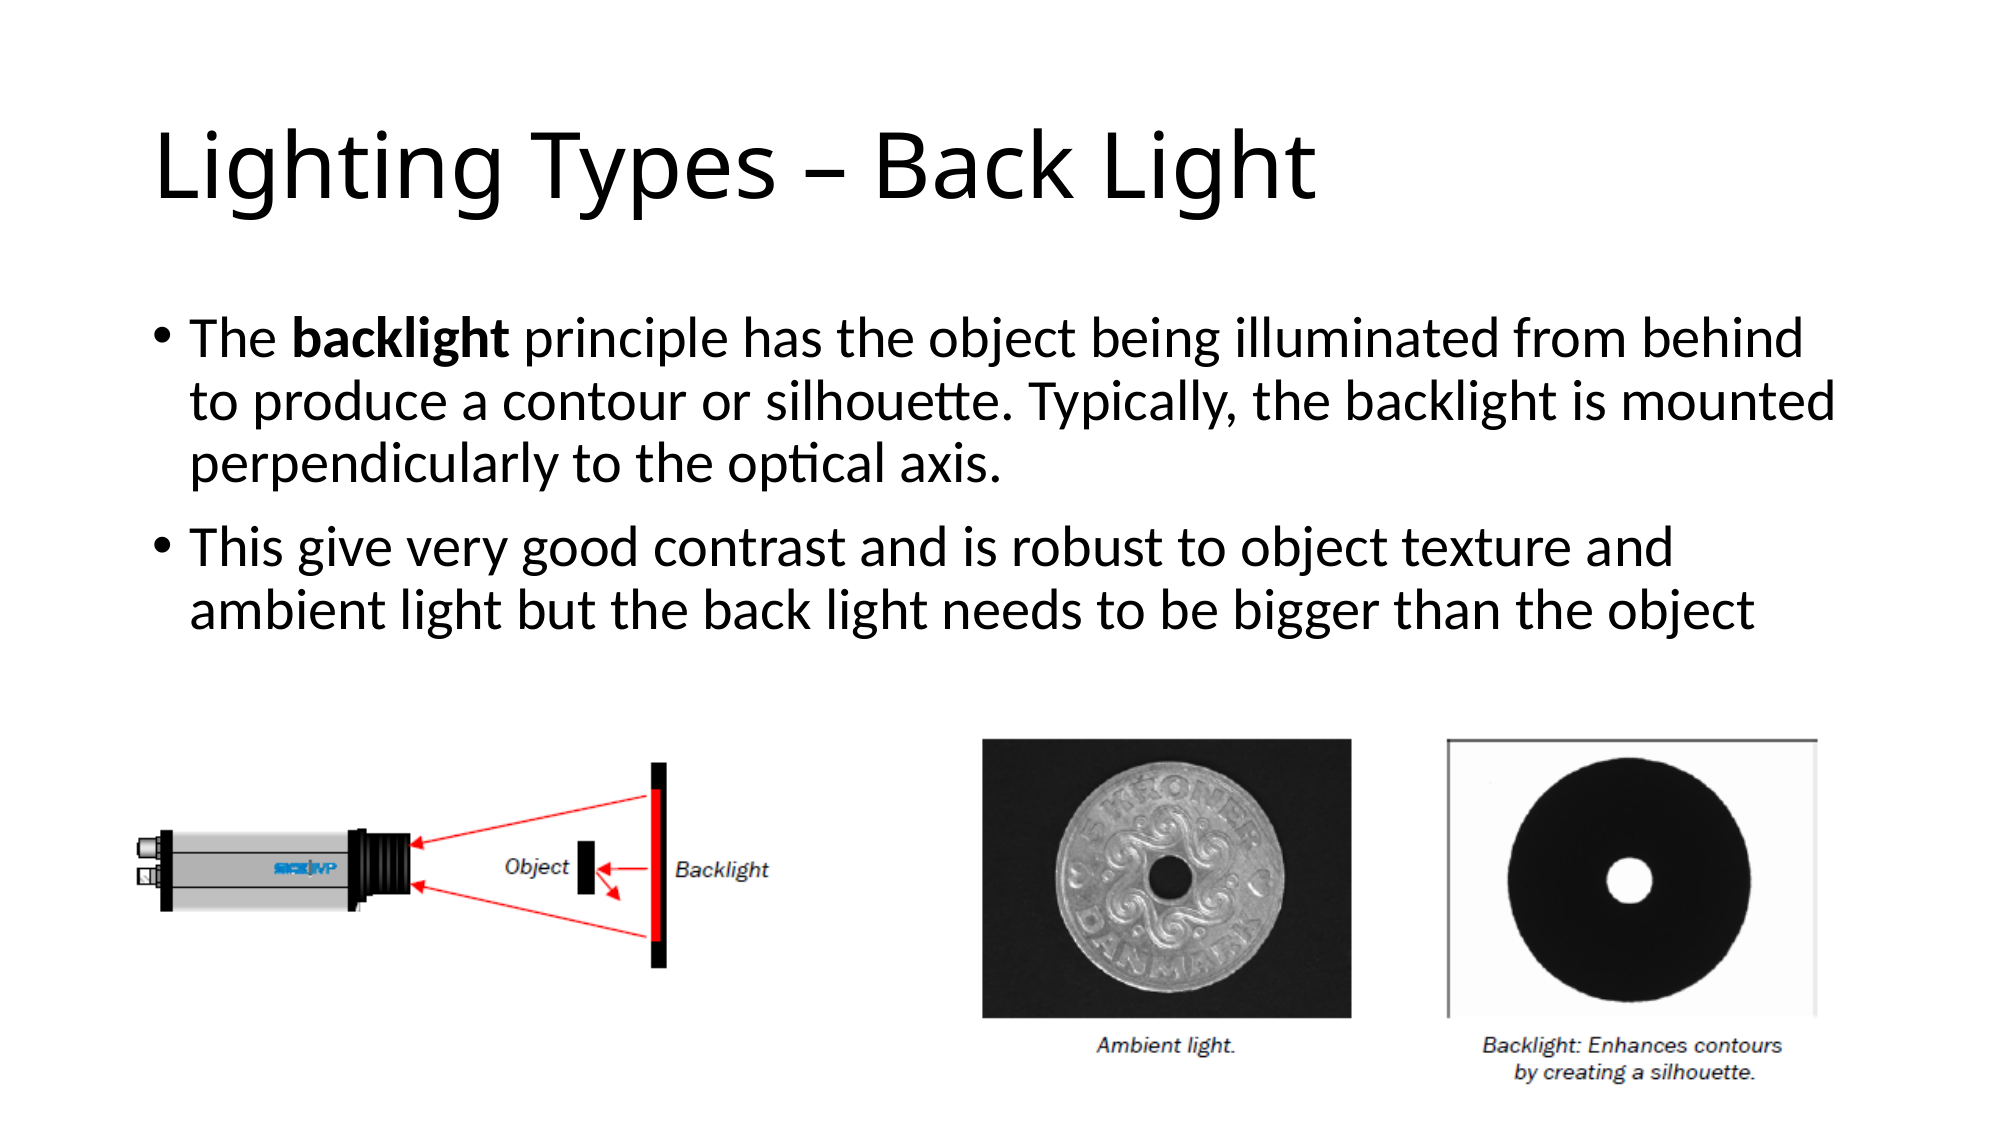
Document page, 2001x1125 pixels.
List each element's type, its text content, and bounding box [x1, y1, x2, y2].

list The backlight principle has the object being illuminated from behind to produce a contour or silhouette. Typically, the backlight is mounted perpendicularly to the optical axis. This give very good contrast and is robust to object texture and ambient light but the back light needs to be bigger than the object [137, 299, 1863, 1014]
title Lighting Types – Back Light [137, 59, 1863, 278]
picture [967, 733, 1832, 1089]
picture [84, 733, 792, 981]
